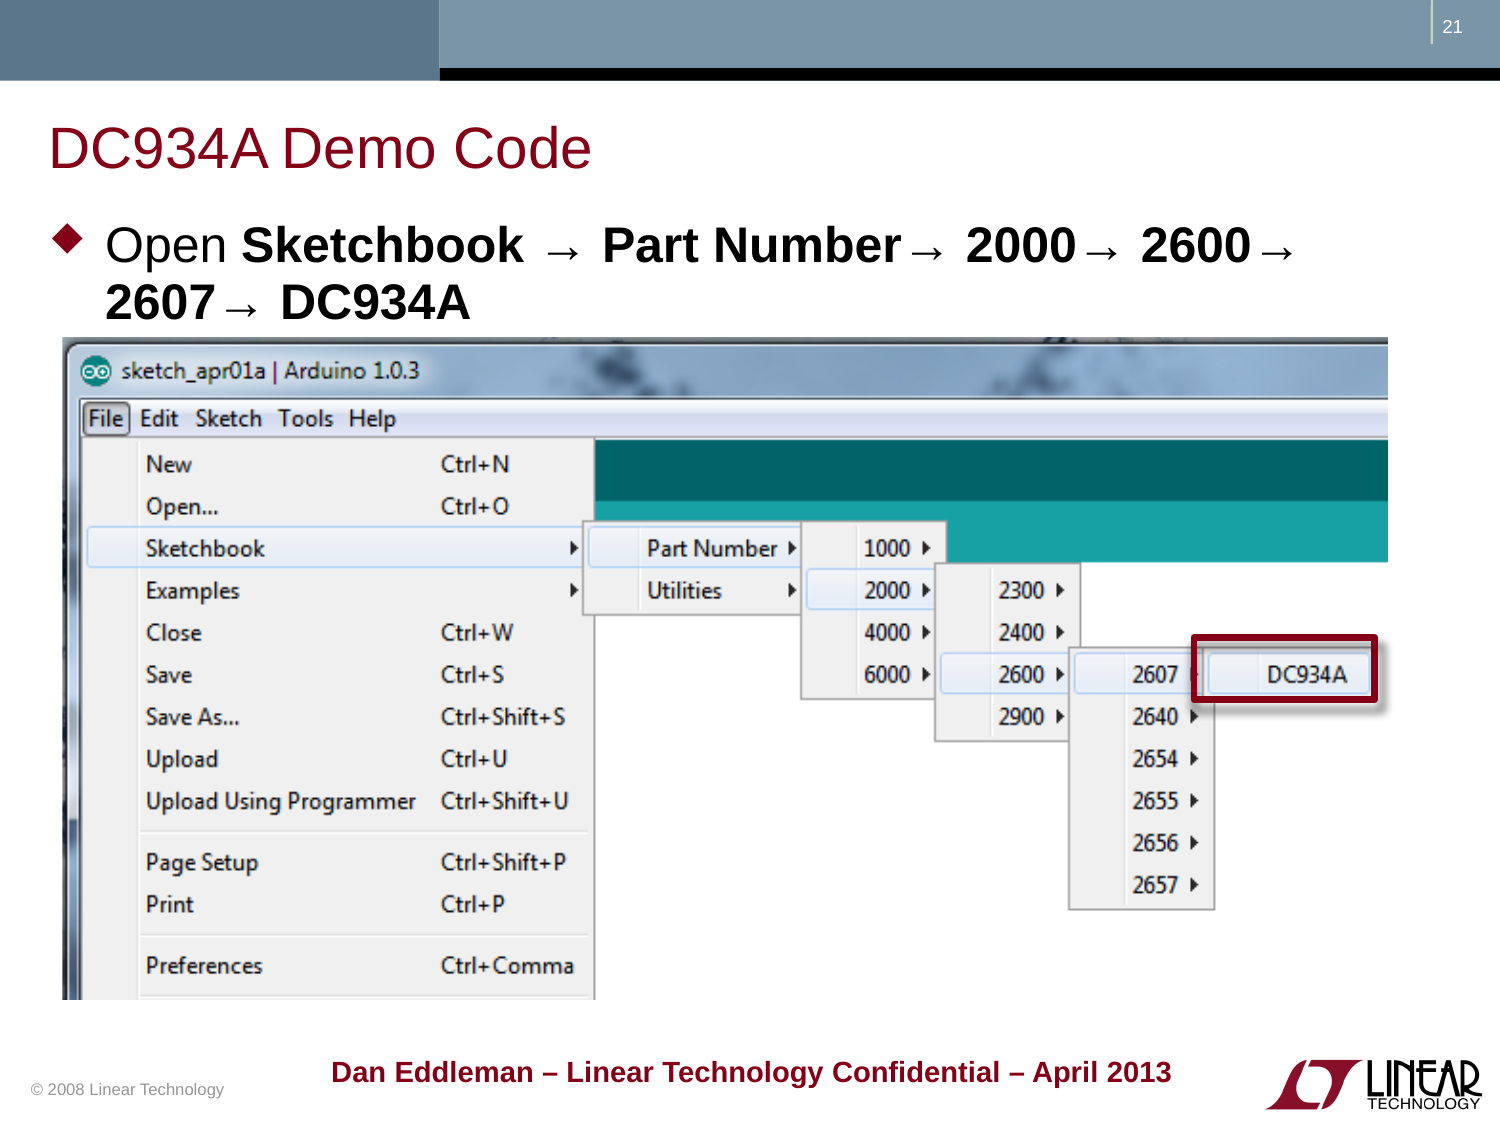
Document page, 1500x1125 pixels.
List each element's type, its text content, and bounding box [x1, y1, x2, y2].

picture [62, 337, 1416, 1001]
title DC934A Demo Code [33, 113, 1477, 189]
list Open Sketchbook → Part Number→ 2000→ 2600→ 2607→ DC934A [33, 208, 1477, 1028]
picture [1262, 1055, 1485, 1113]
footer Dan Eddleman – Linear Technology Confidential – April 2013 [241, 1042, 1263, 1103]
